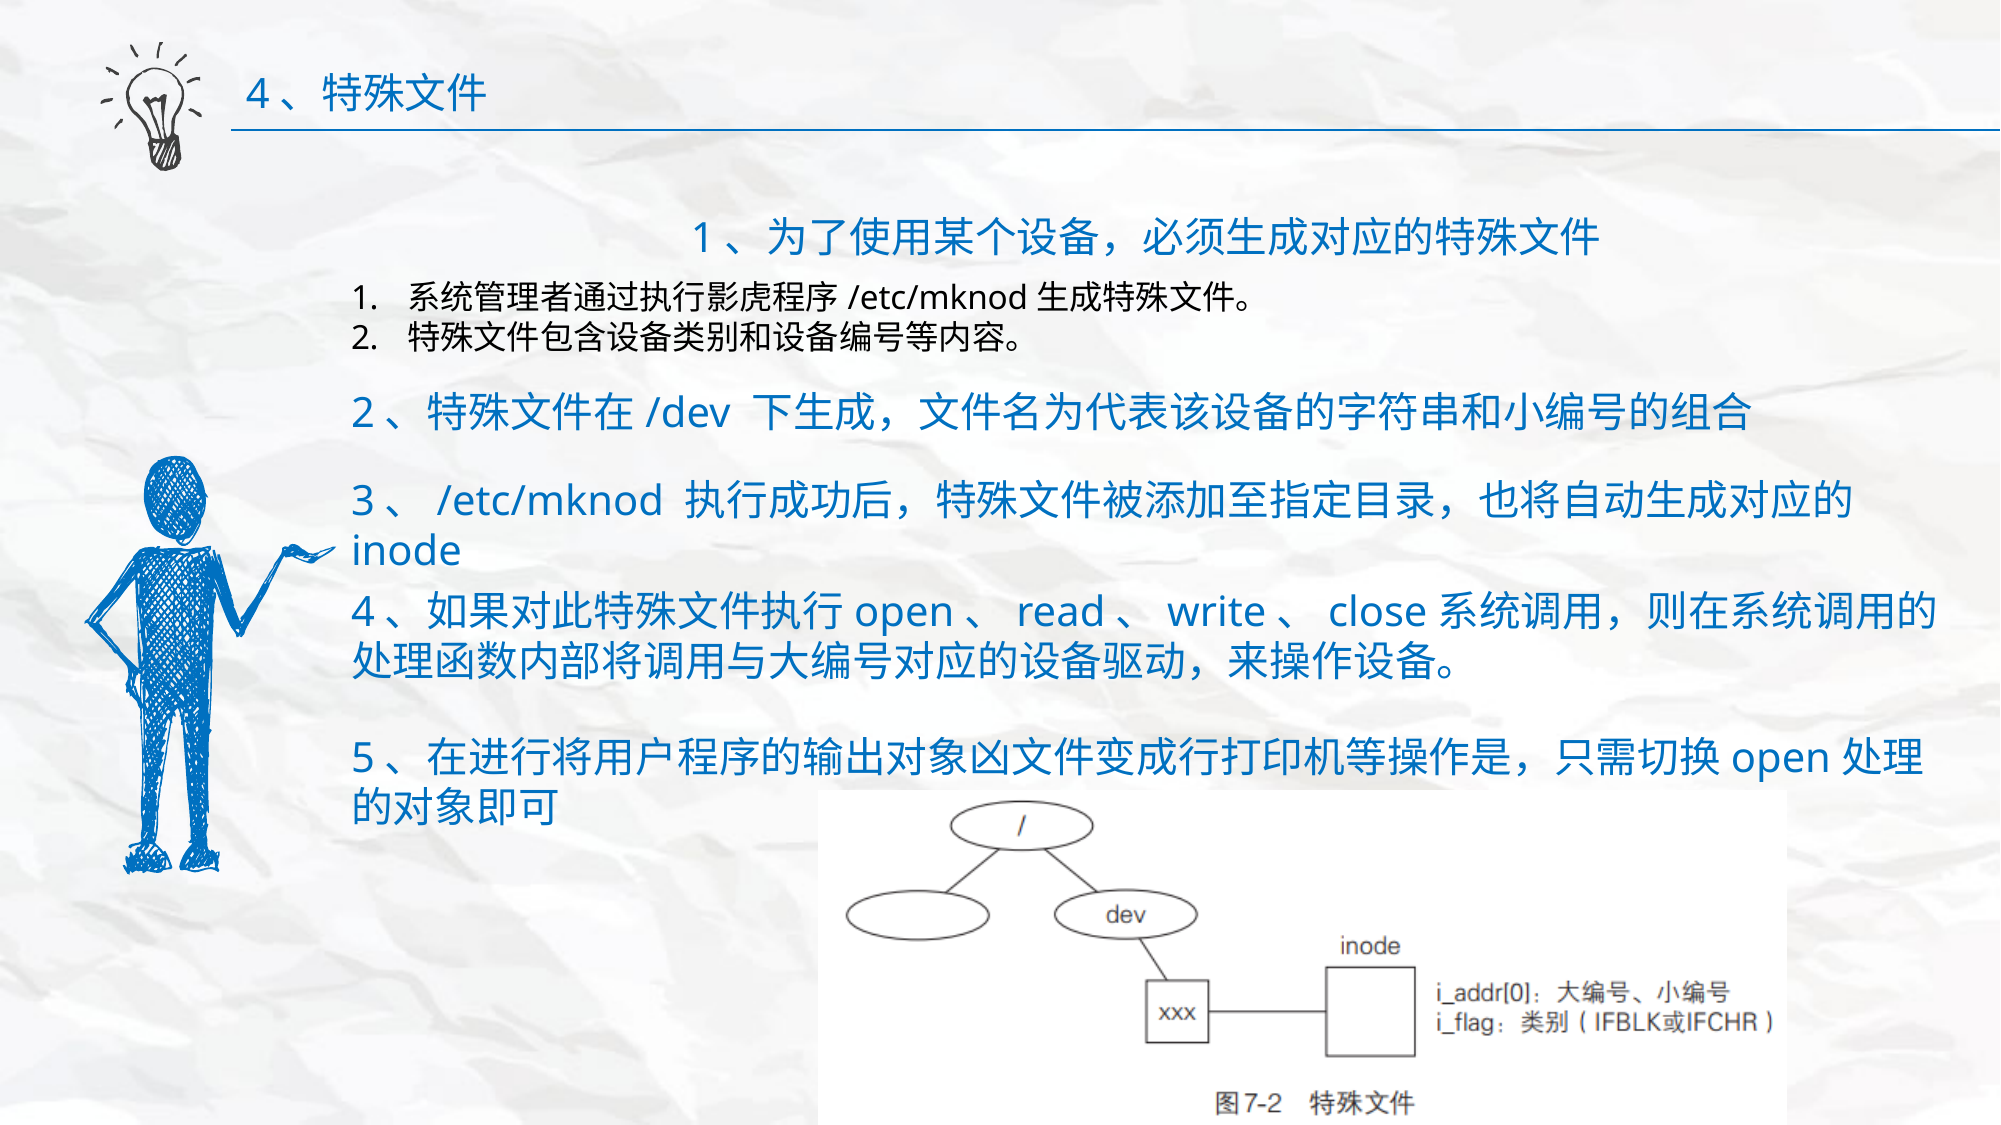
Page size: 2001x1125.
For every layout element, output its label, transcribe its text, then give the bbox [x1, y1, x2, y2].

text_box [336, 203, 1957, 583]
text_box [83, 455, 337, 876]
text_box 4、如果对此特殊文件执行open、read、write、close系统调用，则在系统调用的处理函数内部将调用与大编号对应的设备驱动，来操作设备。 [337, 583, 1957, 693]
text_box 5、在进行将用户程序的输出对象凶文件变成行打印机等操作是，只需切换open处理的对象即可 [337, 723, 1957, 838]
text_box 4、特殊文件 [231, 59, 722, 125]
picture [0, 0, 2000, 1125]
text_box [100, 41, 203, 172]
